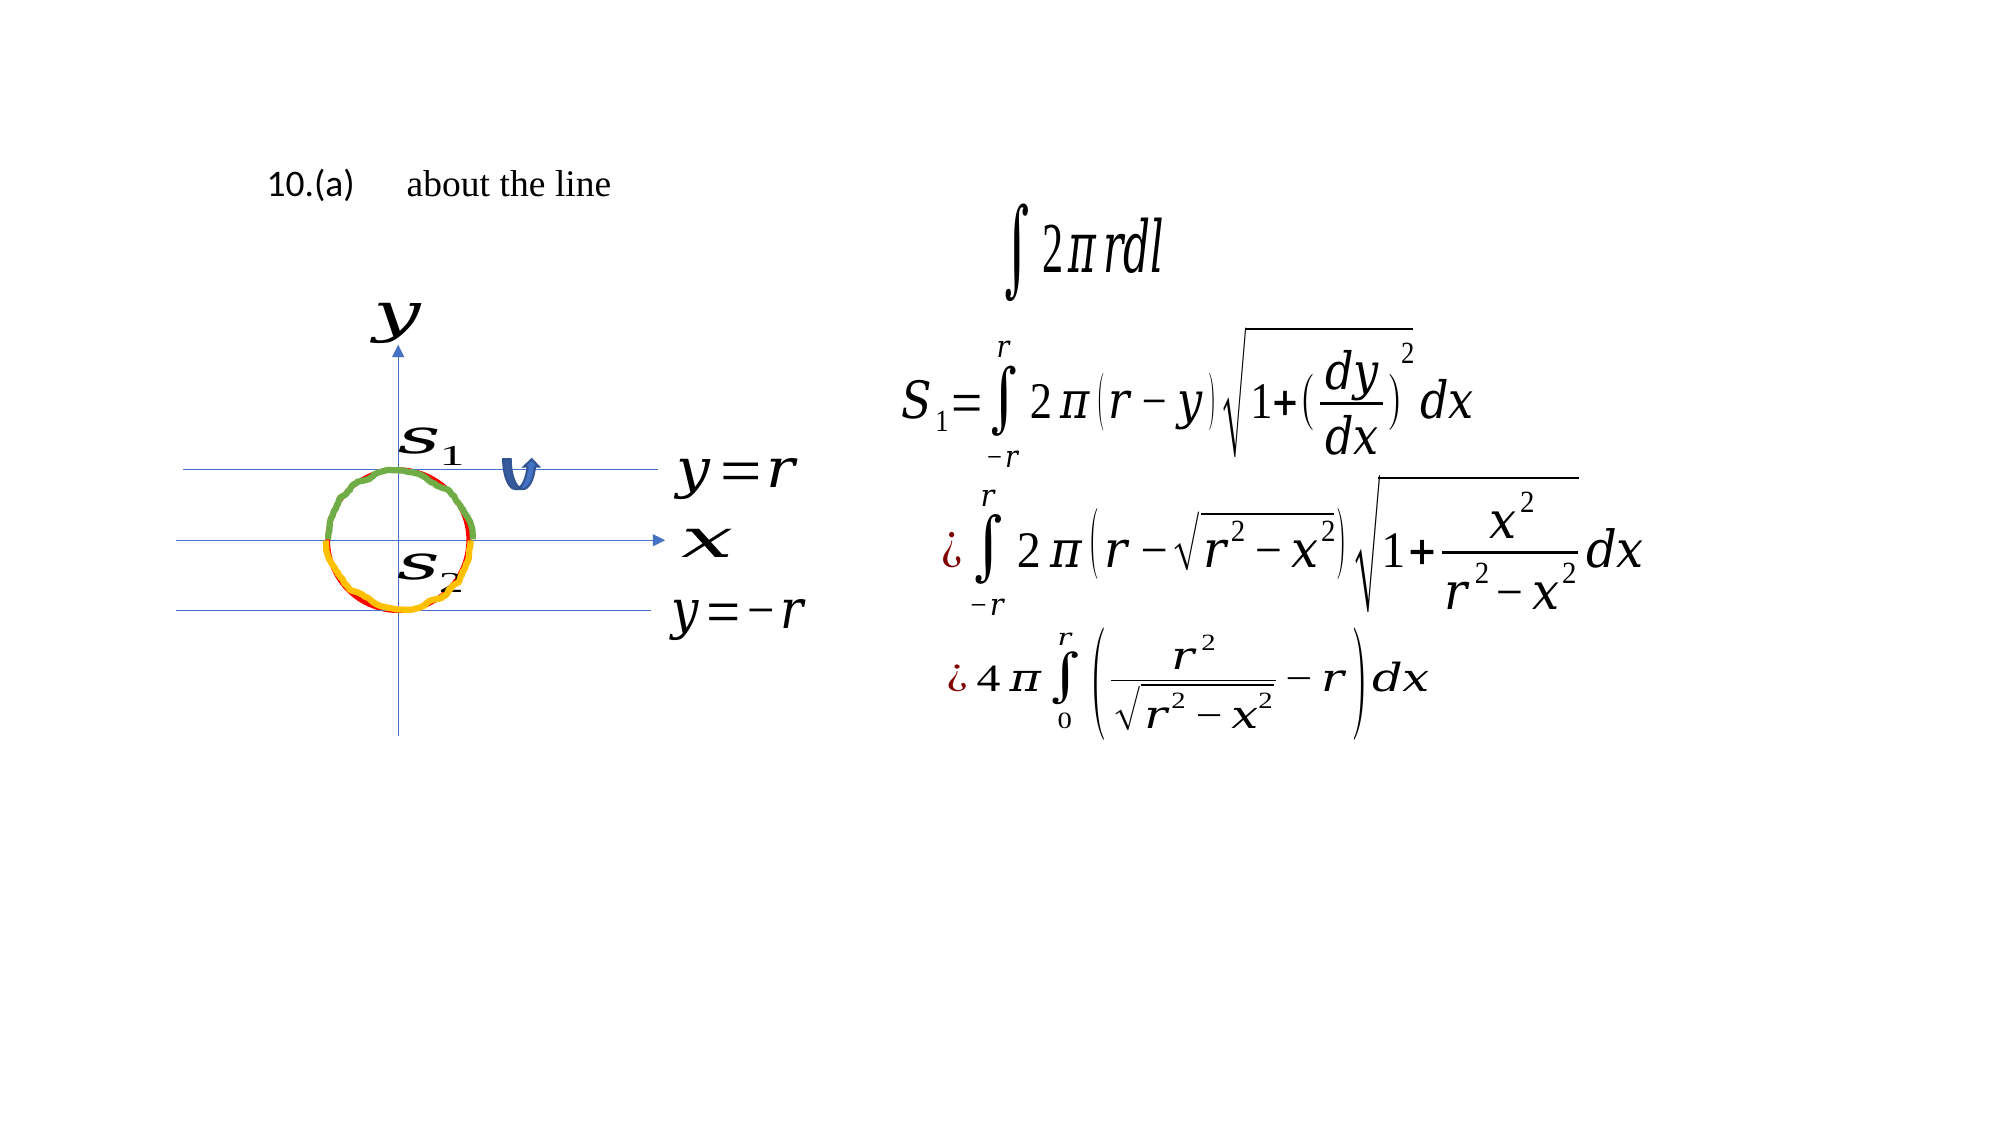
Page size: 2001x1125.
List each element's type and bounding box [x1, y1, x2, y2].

text_box [324, 541, 398, 610]
text_box [399, 470, 475, 540]
text_box [521, 457, 542, 469]
text_box [326, 470, 398, 540]
text_box [331, 566, 390, 610]
text_box [502, 470, 536, 491]
text_box [410, 470, 448, 488]
text_box [502, 458, 513, 469]
text_box [399, 541, 472, 610]
